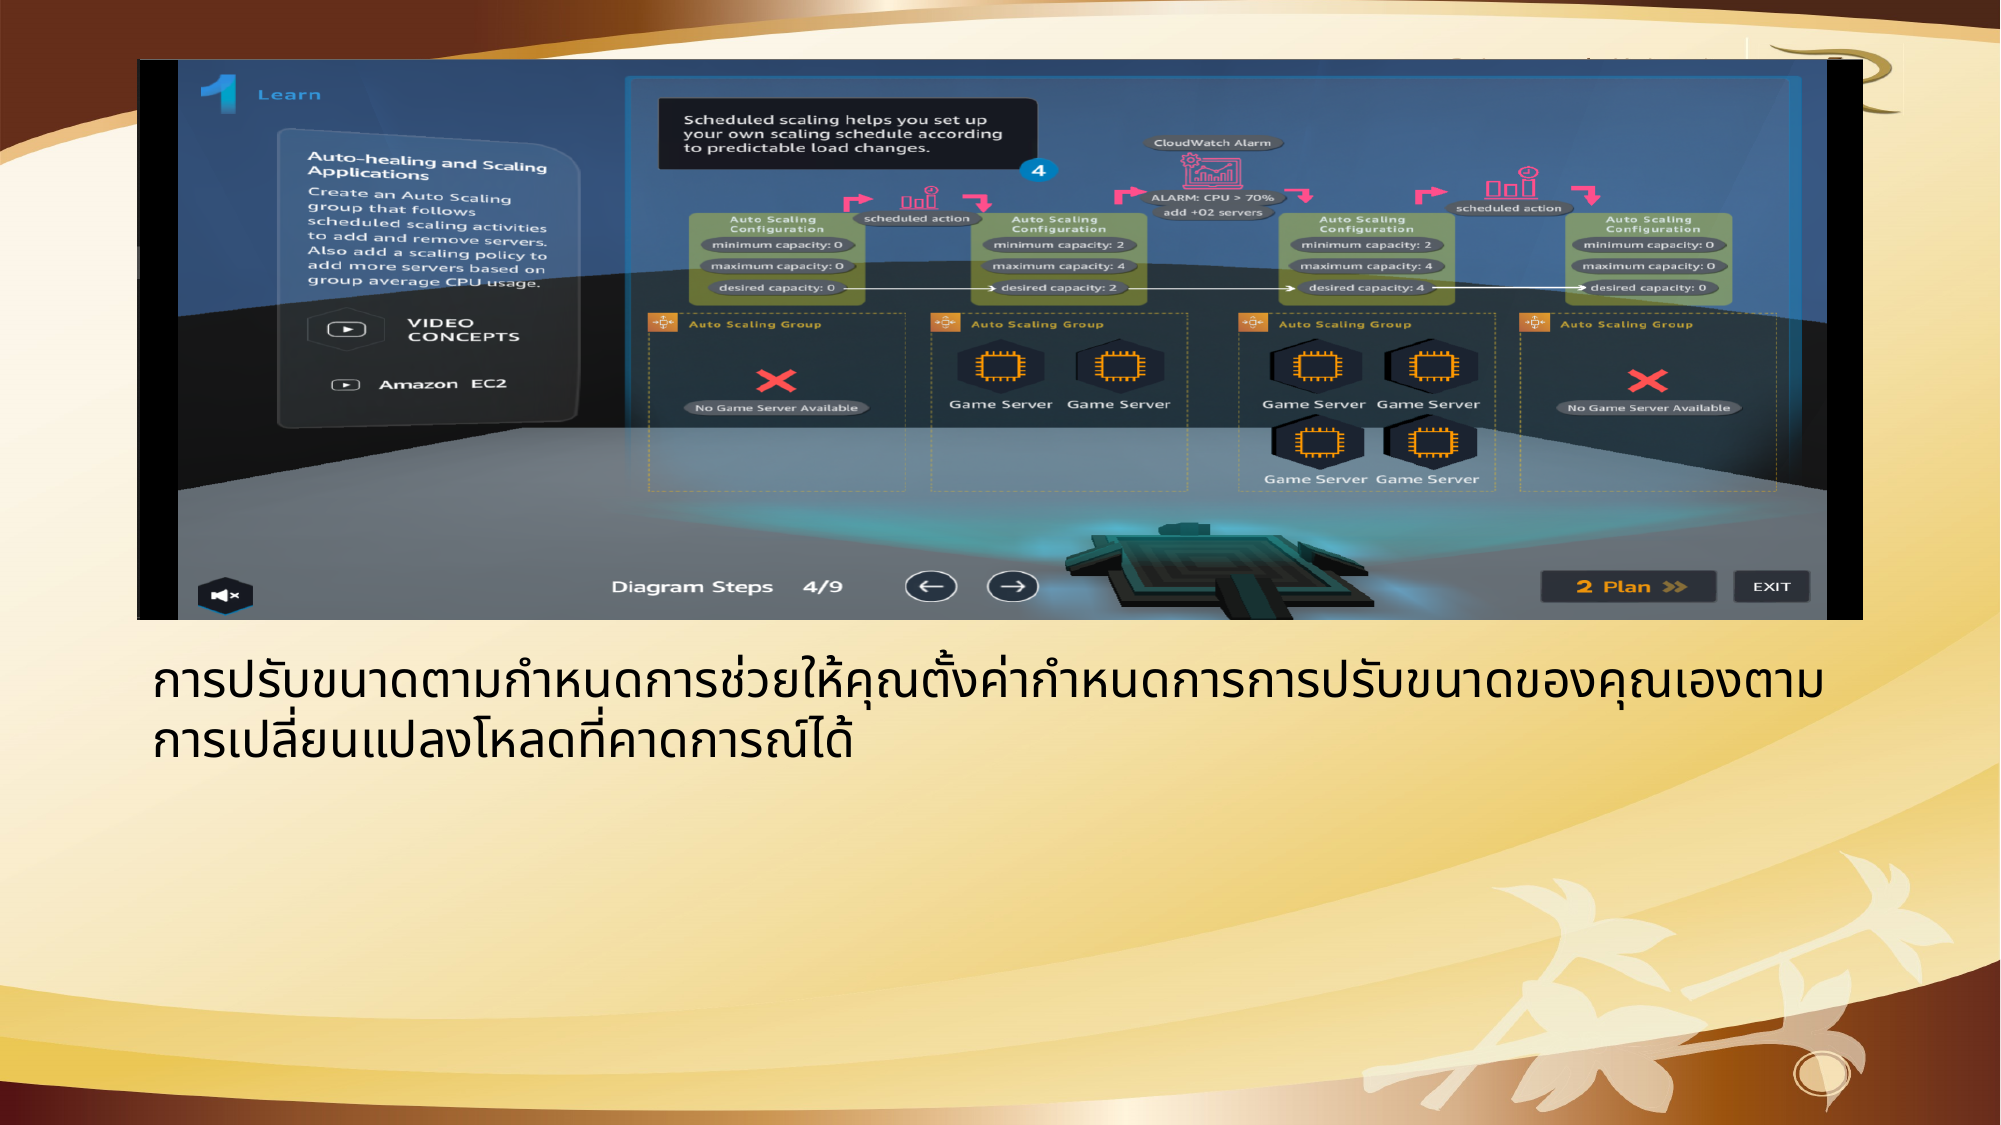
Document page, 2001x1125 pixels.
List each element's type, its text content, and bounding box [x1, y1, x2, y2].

picture [0, 0, 2001, 1125]
text_box การปรับขนาดตามกำหนดการช่วยให้คุณตั้งค่ากำหนดการการปรับขนาดของคุณเองตามการเปลี่ยนแปลงโหลดที่คาดการณ์ได้ [137, 639, 1863, 775]
